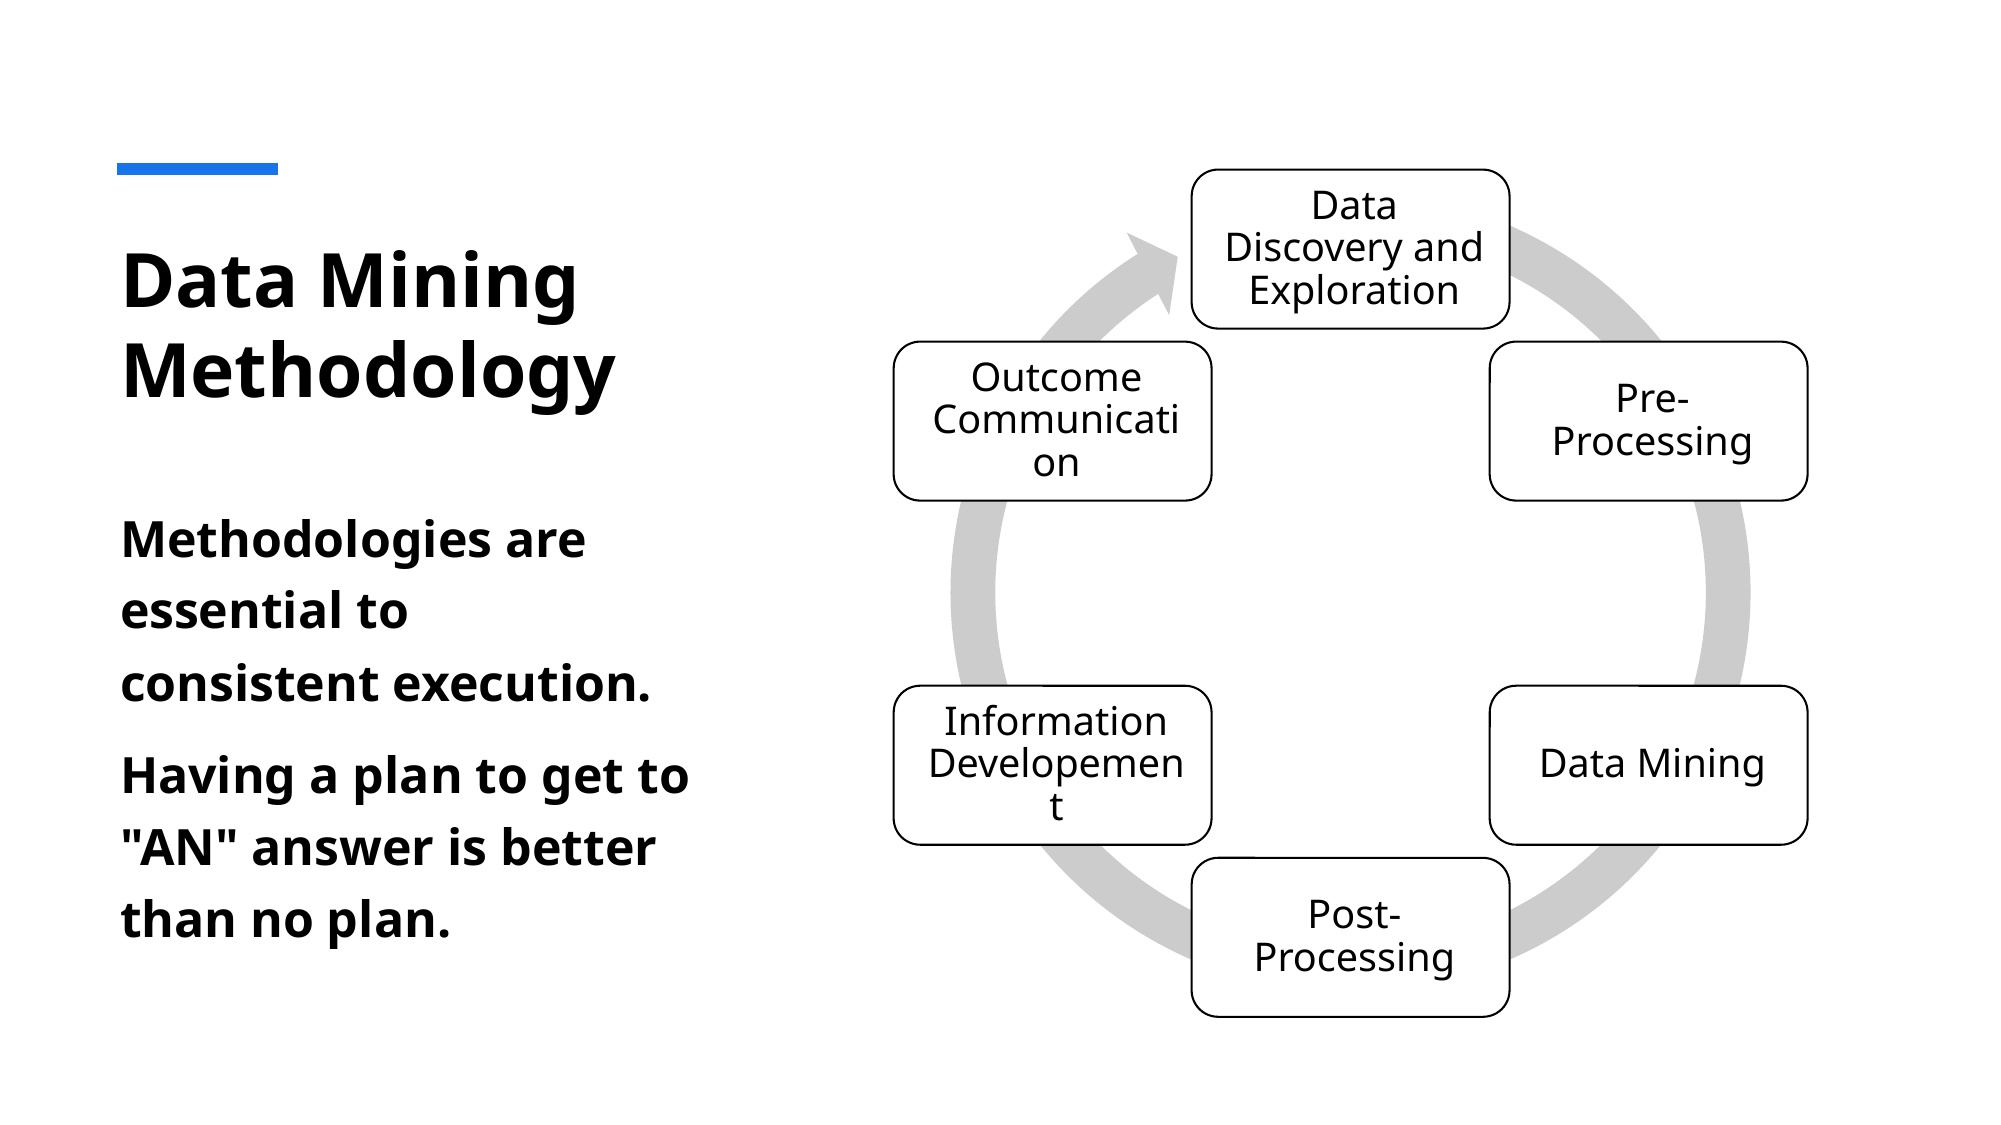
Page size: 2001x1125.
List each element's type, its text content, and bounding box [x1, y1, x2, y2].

list Methodologies are essential to consistent execution. Having a plan to get to "AN" answer is better than no plan. [105, 487, 739, 1017]
picture [809, 169, 1892, 1017]
title Data Mining Methodology [105, 224, 739, 464]
